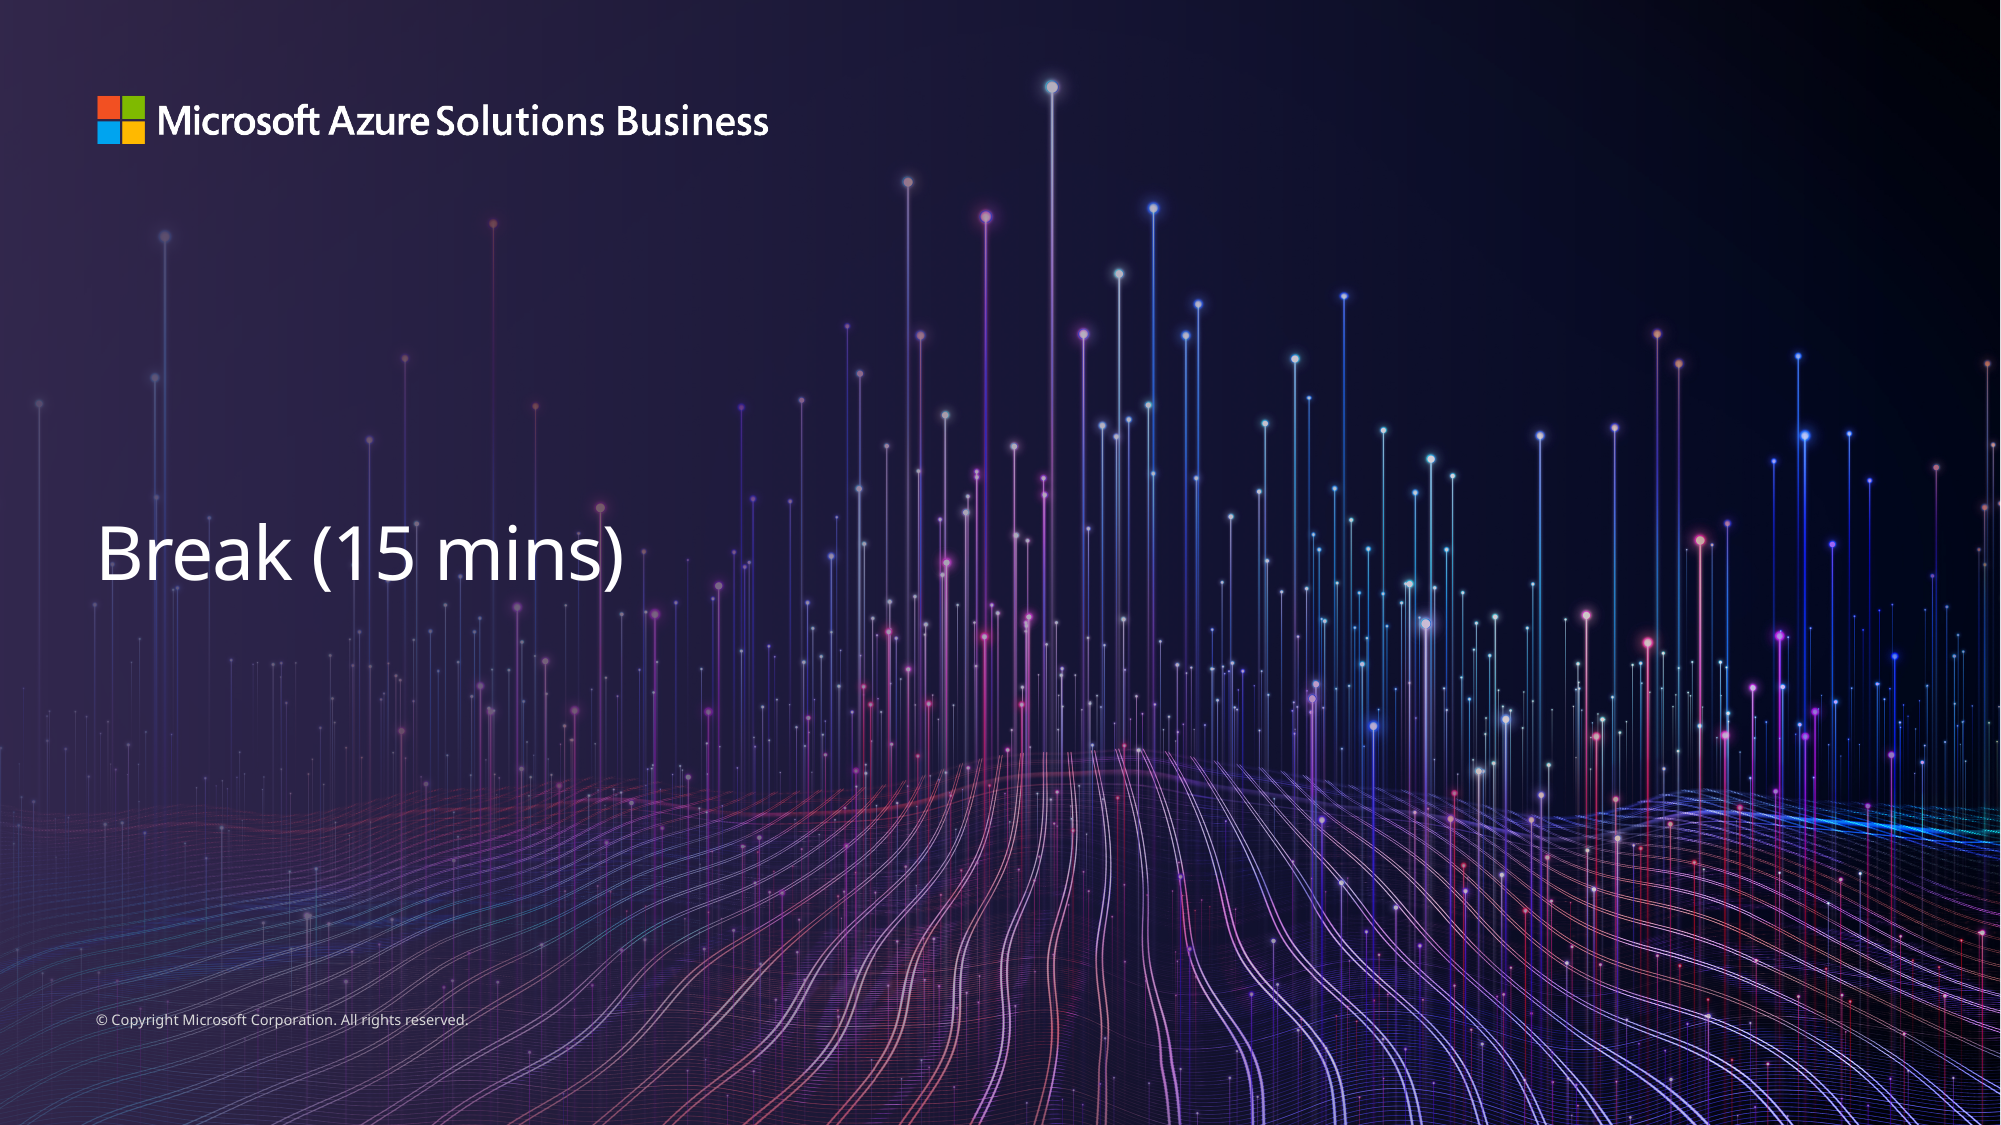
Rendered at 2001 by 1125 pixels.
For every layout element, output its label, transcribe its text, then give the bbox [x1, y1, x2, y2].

text_box Break (15 mins) [80, 498, 1581, 580]
picture [89, 91, 776, 148]
picture [1266, 0, 2001, 1125]
